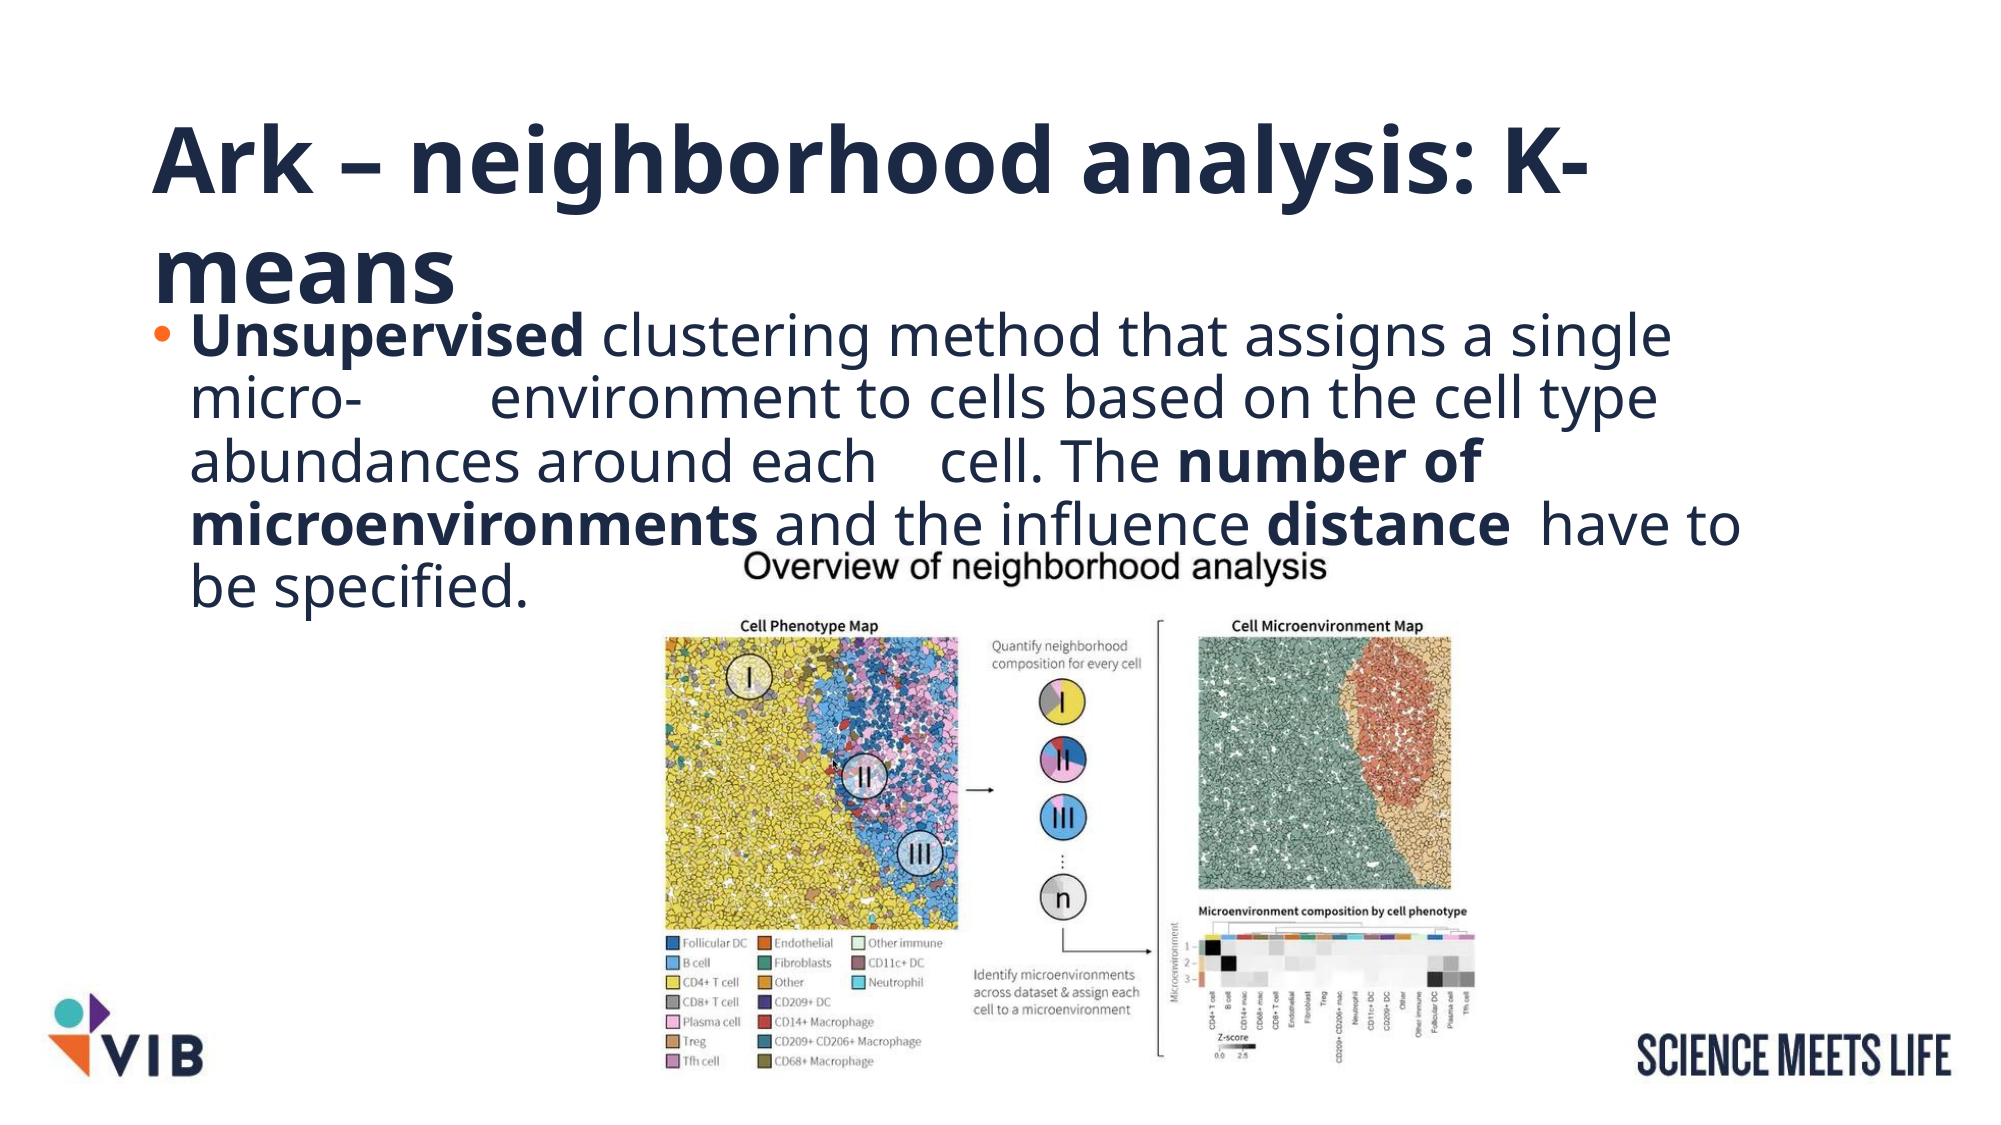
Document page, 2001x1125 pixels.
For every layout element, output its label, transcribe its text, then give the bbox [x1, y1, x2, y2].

title Ark – neighborhood analysis: K-means [150, 100, 1698, 296]
text_box Unsupervised clustering method that assigns a single micro- environment to cells based on the cell type abundances around each cell. The number of microenvironments and the influence distance have to be specified. [150, 296, 1826, 621]
picture [41, 524, 1959, 1088]
